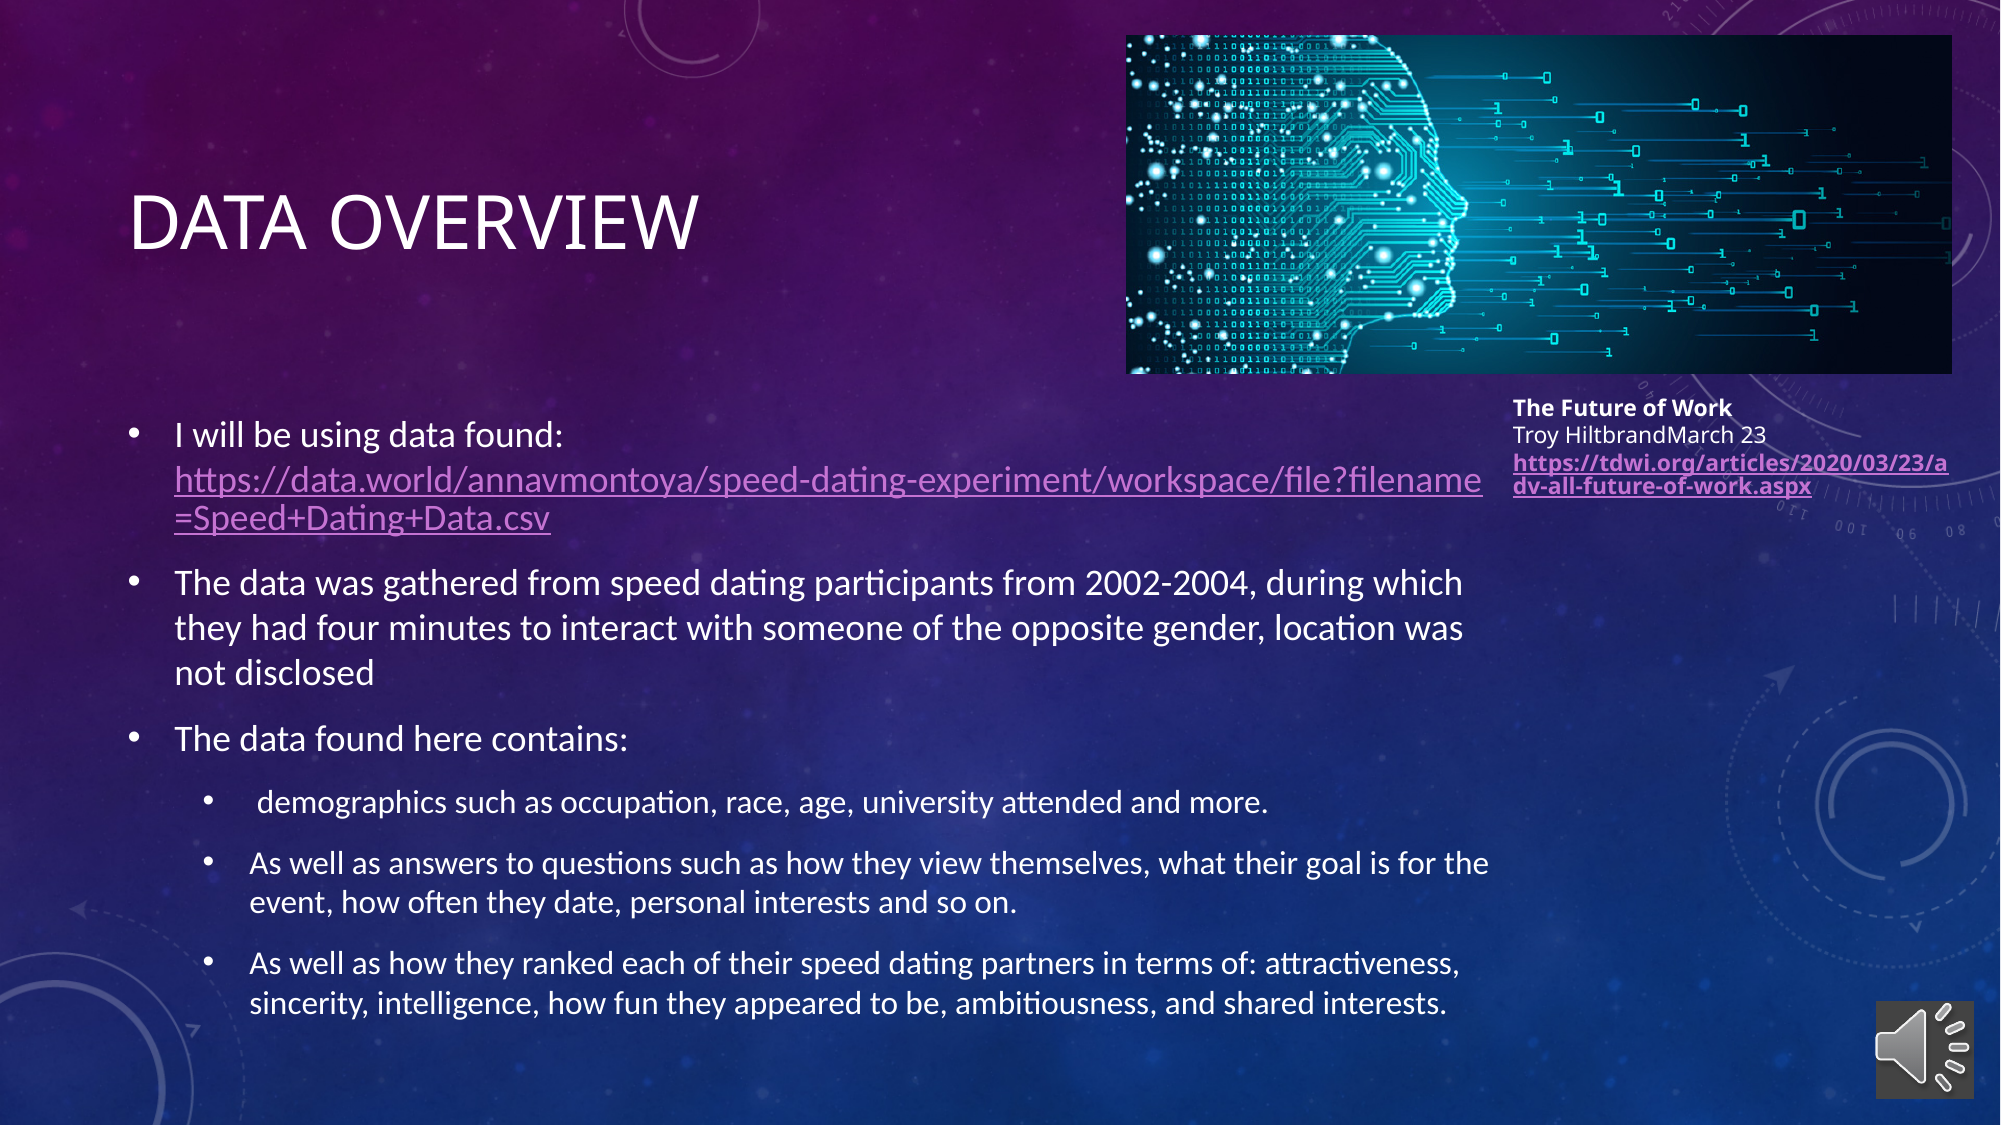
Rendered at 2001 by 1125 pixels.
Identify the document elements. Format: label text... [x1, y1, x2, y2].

picture [0, 0, 2001, 1125]
title Data Overview [112, 99, 1120, 339]
list I will be using data found: https://data.world/annavmontoya/speed-dating-experiment/workspace/file?filename=Speed+Dating+Data.csv The data was gathered from speed dating participants from 2002-2004, during which they had four minutes to interact with someone of the opposite gender, location was not disclosed The data found here contains: demographics such as occupation, race, age, university attended and more. As well as answers to questions such as how they view themselves, what their goal is for the event, how often they date, personal interests and so on. As well as how they ranked each of their speed dating partners in terms of: attractiveness, sincerity, intelligence, how fun they appeared to be, ambitiousness, and shared interests. [112, 351, 1515, 1043]
text_box The Future of Work Troy HiltbrandMarch 23 https://tdwi.org/articles/2020/03/23/adv-all-future-of-work.aspx [1498, 386, 1967, 488]
